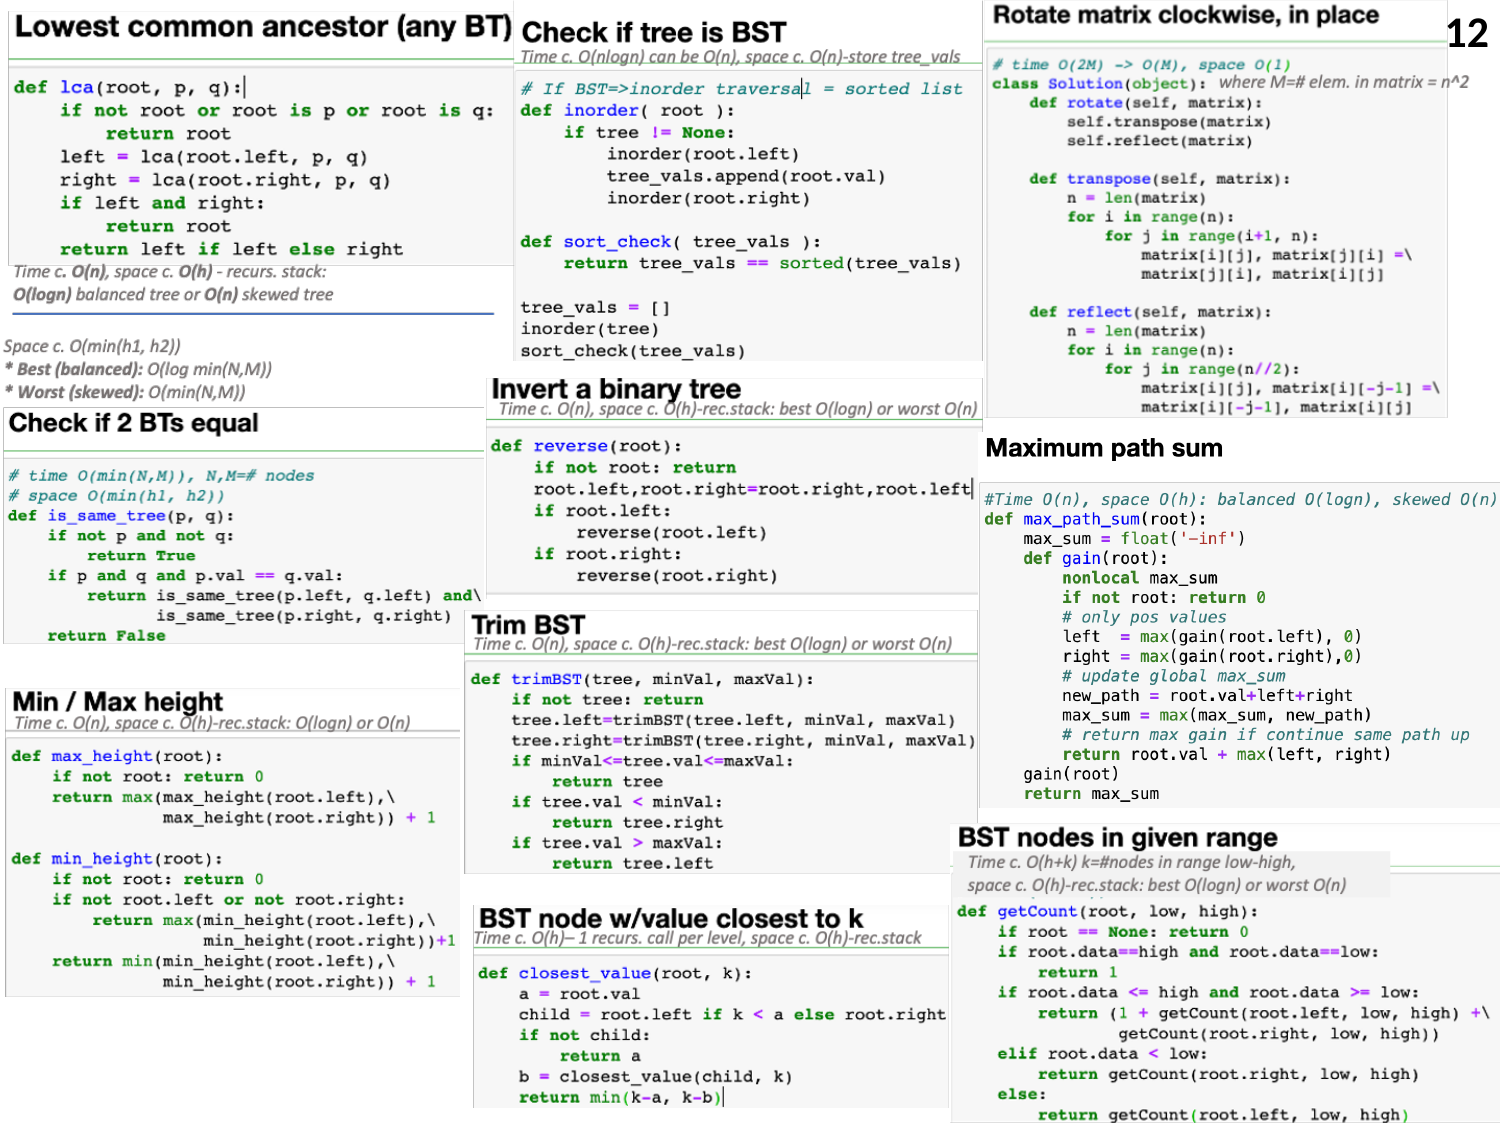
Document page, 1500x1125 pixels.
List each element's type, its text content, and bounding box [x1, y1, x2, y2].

text_box 12 [1490, 0, 1500, 64]
picture [0, 0, 1500, 1125]
